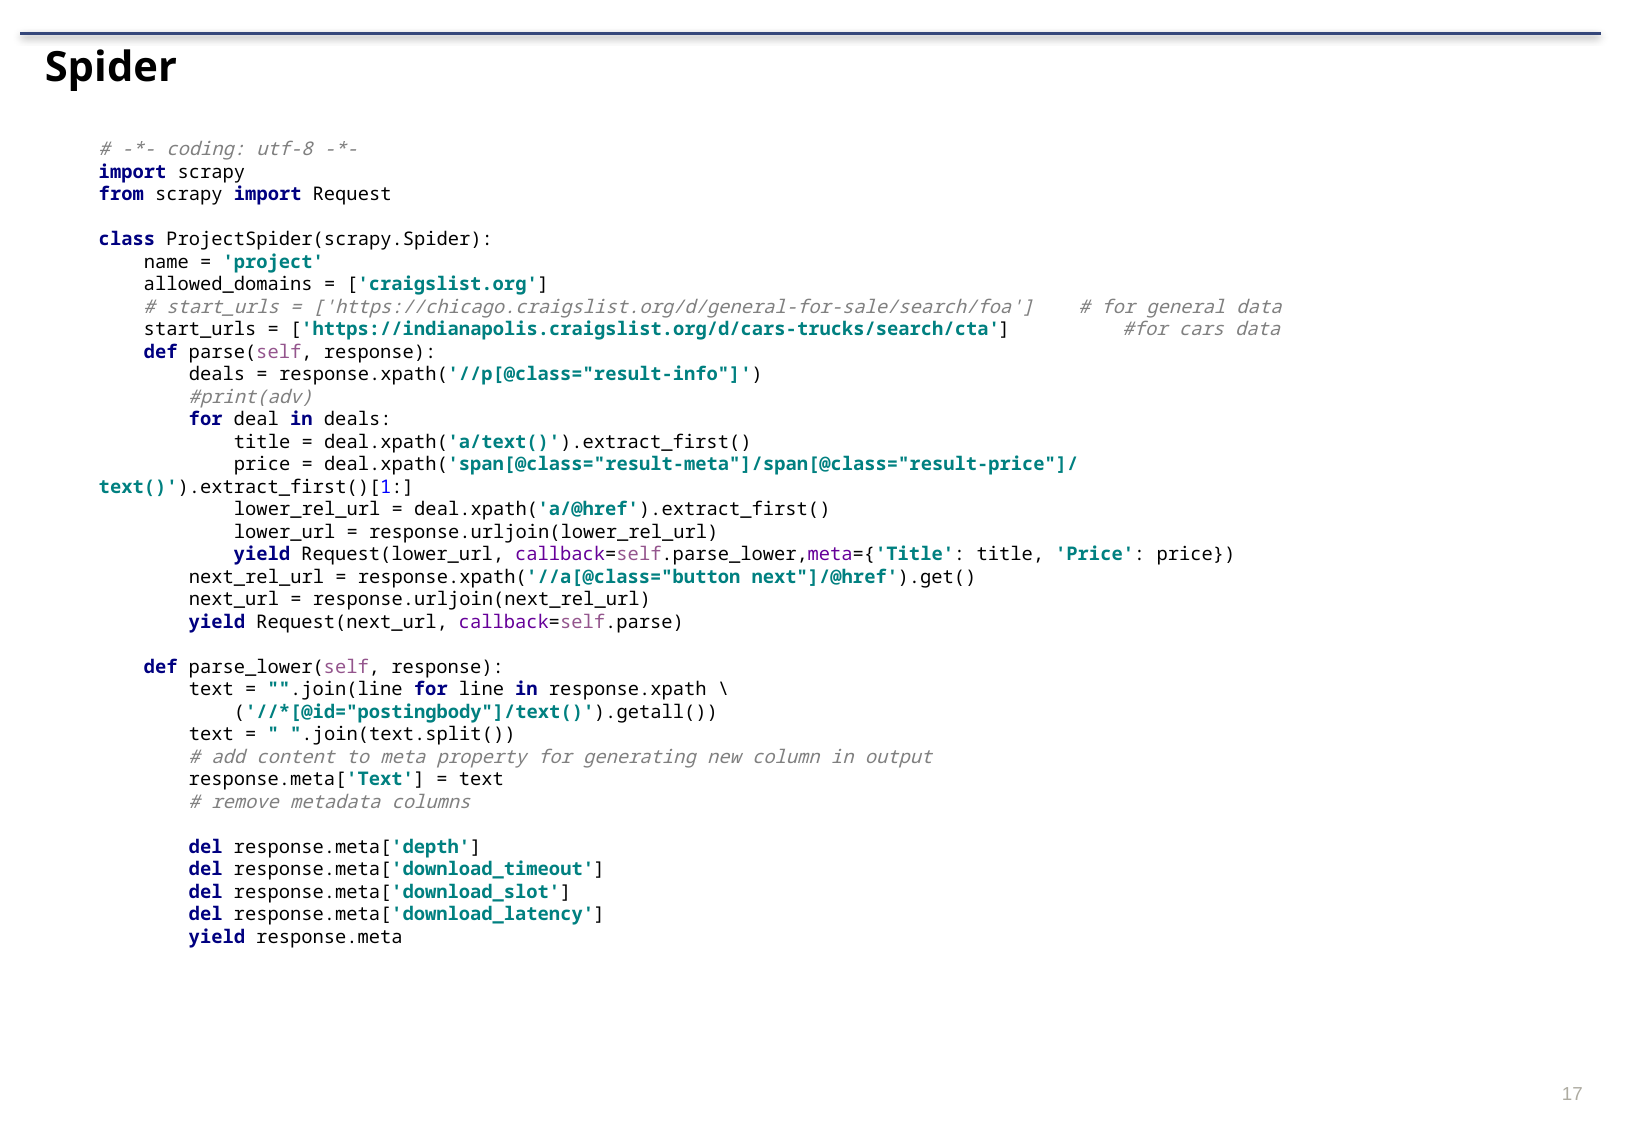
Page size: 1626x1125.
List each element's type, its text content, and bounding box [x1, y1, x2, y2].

list Spider [44, 45, 1578, 107]
title # -*- coding: utf-8 -*- import scrapy from scrapy import Request class ProjectSpider(scrapy.Spider): name = 'project' allowed_domains = ['craigslist.org'] # start_urls = ['https://chicago.craigslist.org/d/general-for-sale/search/foa'] # for general data start_urls = ['https://indianapolis.craigslist.org/d/cars-trucks/search/cta'] #for cars data def parse(self, response): deals = response.xpath('//p[@class="result-info"]') #print(adv) for deal in deals: title = deal.xpath('a/text()').extract_first() price = deal.xpath('span[@class="result-meta"]/span[@class="result-price"]/text()').extract_first()[1:] lower_rel_url = deal.xpath('a/@href').extract_first() lower_url = response.urljoin(lower_rel_url) yield Request(lower_url, callback=self.parse_lower,meta={'Title': title, 'Price': price}) next_rel_url = response.xpath('//a[@class="button next"]/@href').get() next_url = response.urljoin(next_rel_url) yield Request(next_url, callback=self.parse) def parse_lower(self, response): text = "".join(line for line in response.xpath \ ('//*[@id="postingbody"]/text()').getall()) text = " ".join(text.split()) # add content to meta property for generating new column in output response.meta['Text'] = text # remove metadata columns del response.meta['depth'] del response.meta['download_timeout'] del response.meta['download_slot'] del response.meta['download_latency'] yield response.meta [83, 129, 1345, 955]
